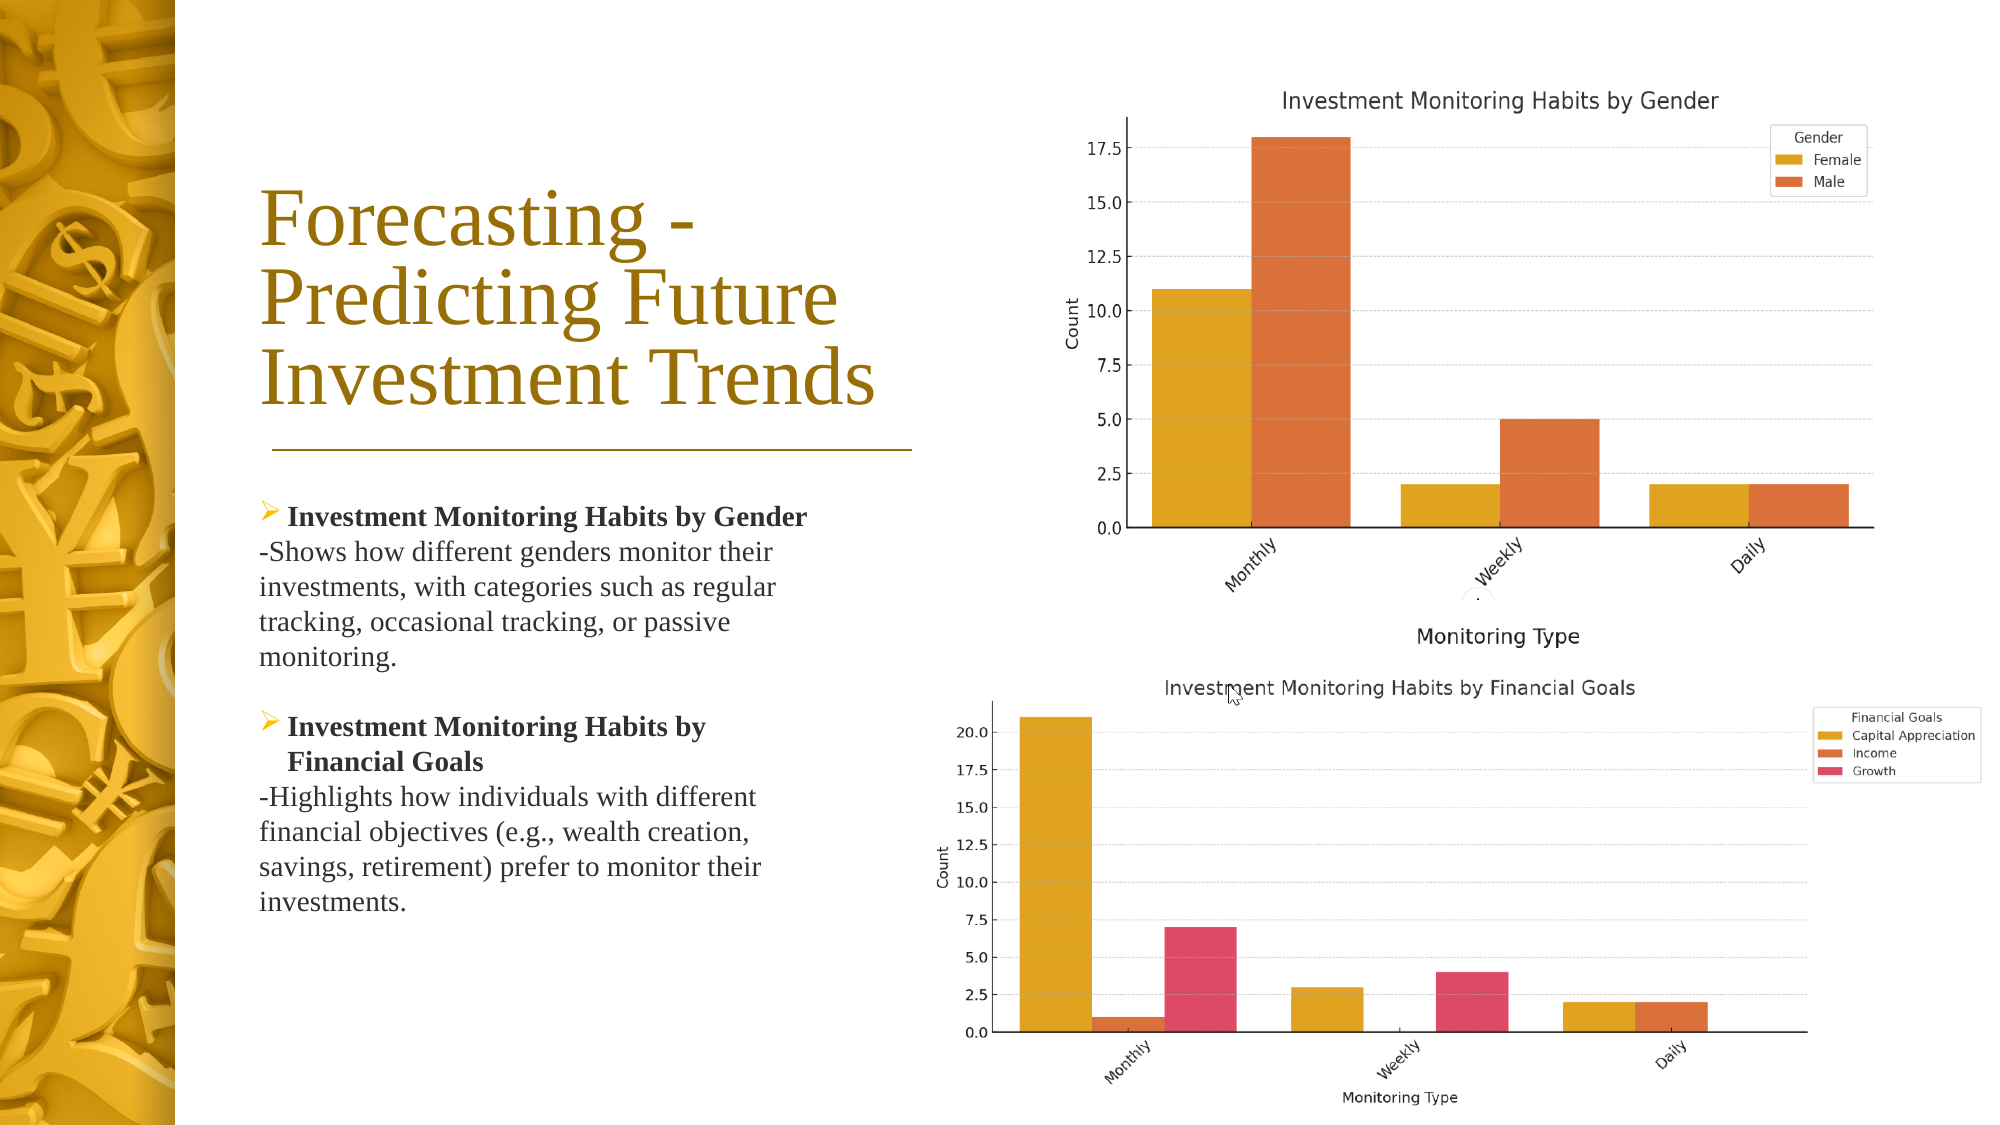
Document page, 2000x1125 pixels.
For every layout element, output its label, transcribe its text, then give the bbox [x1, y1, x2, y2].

picture [0, 0, 175, 1125]
title Forecasting - Predicting Future Investment Trends [244, 112, 920, 429]
picture [1057, 74, 1970, 600]
list Investment Monitoring Habits by Gender -Shows how different genders monitor their investments, with categories such as regular tracking, occasional tracking, or passive monitoring. Investment Monitoring Habits by Financial Goals -Highlights how individuals with different financial objectives (e.g., wealth creation, savings, retirement) prefer to monitor their investments. [244, 403, 845, 1057]
picture [899, 624, 2000, 1113]
